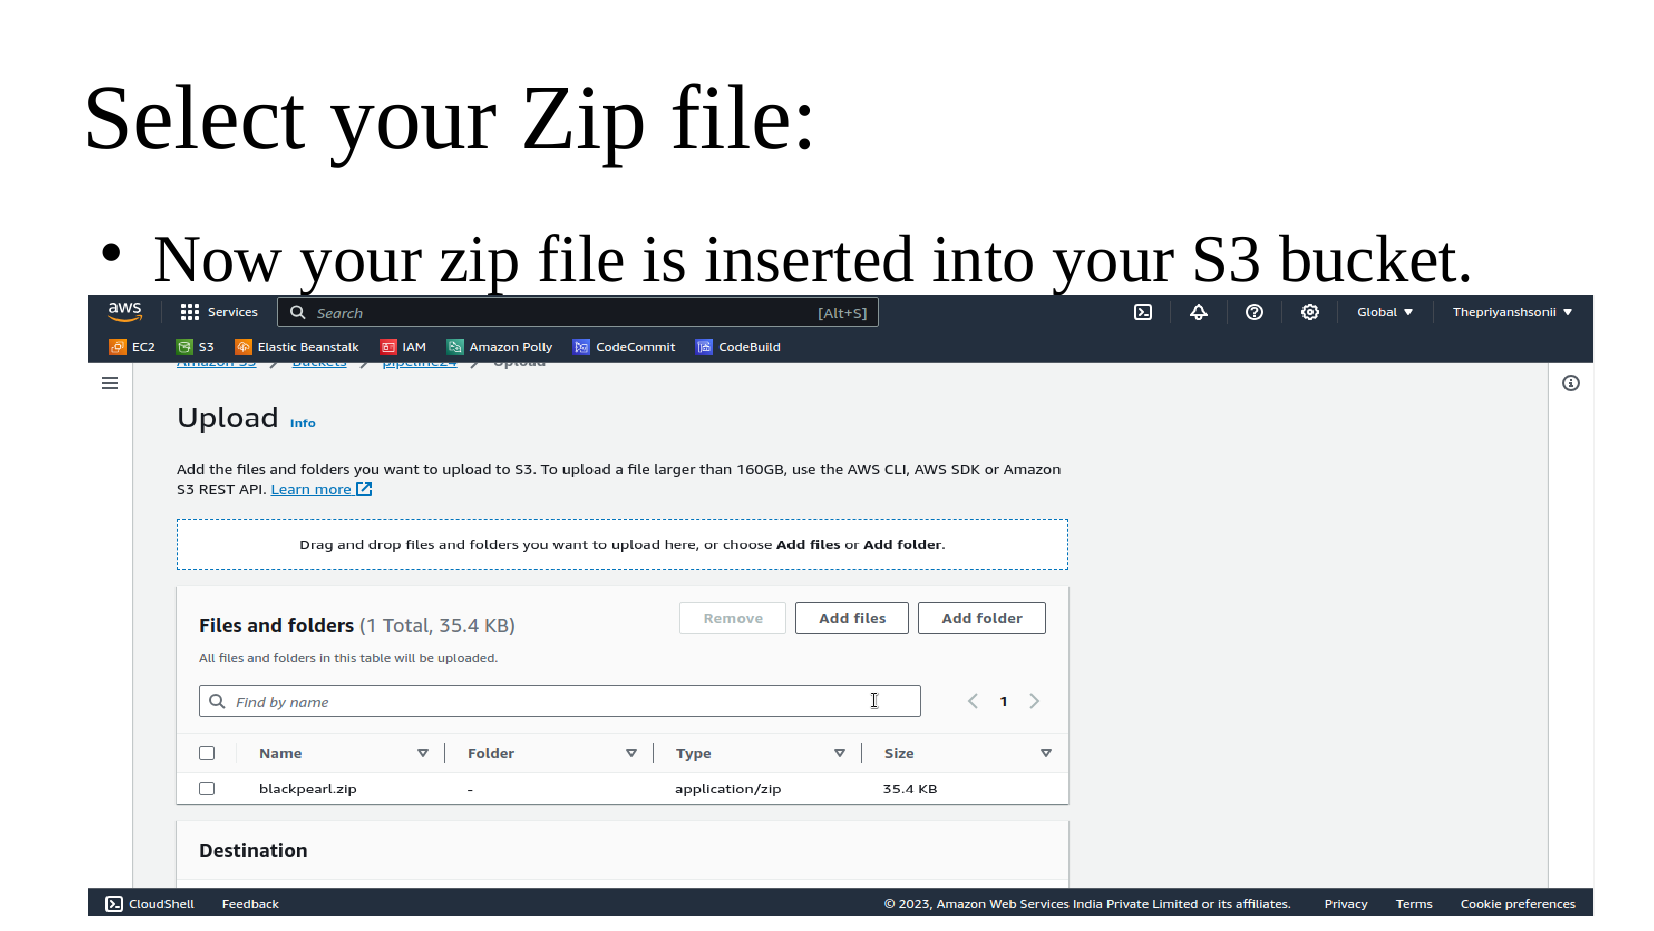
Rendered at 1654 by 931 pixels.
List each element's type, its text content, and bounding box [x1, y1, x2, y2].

title Select your Zip file: [82, 36, 1571, 193]
list Now your zip file is inserted into your S3 bucket. [82, 217, 1571, 296]
picture [88, 295, 1595, 916]
